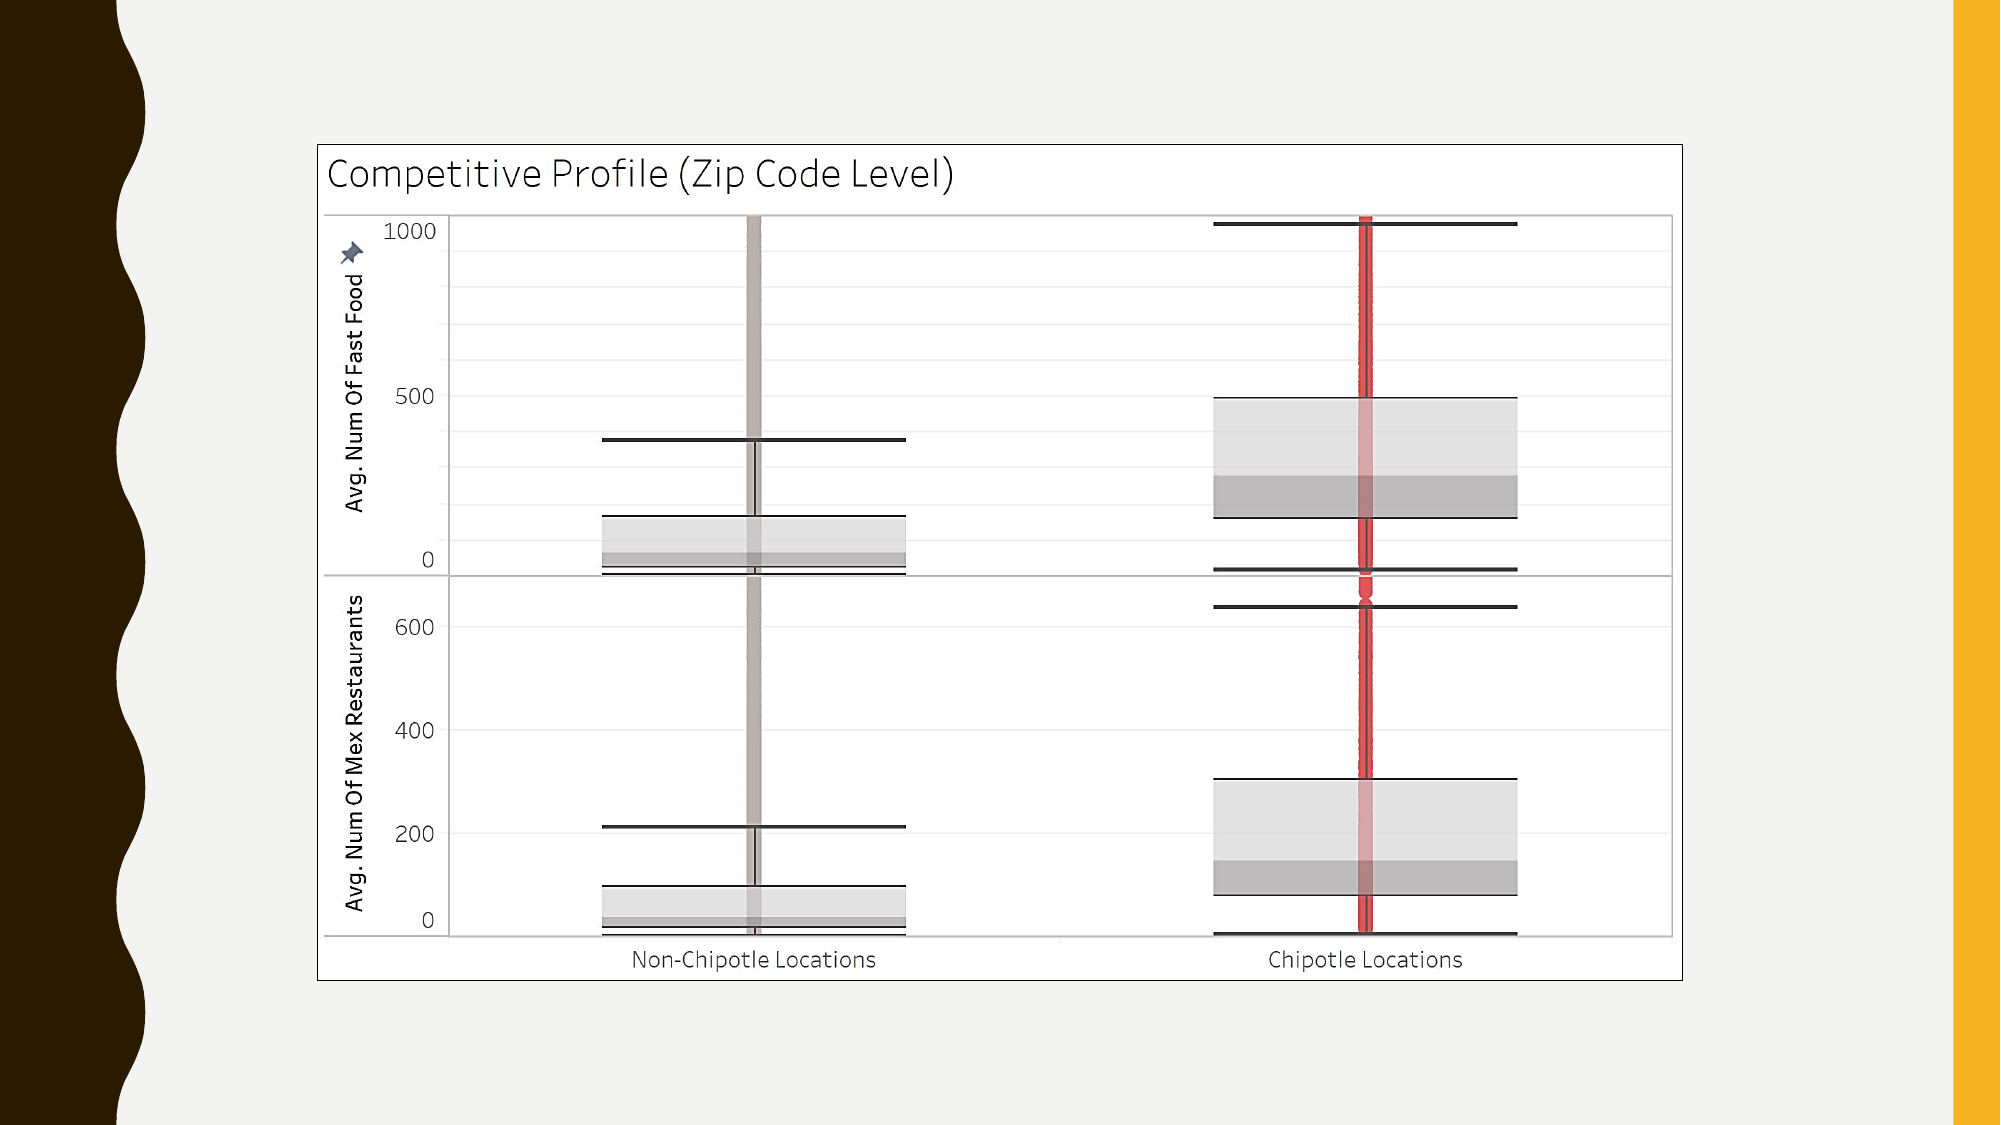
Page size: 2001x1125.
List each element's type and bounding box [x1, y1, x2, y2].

picture [317, 143, 1683, 981]
